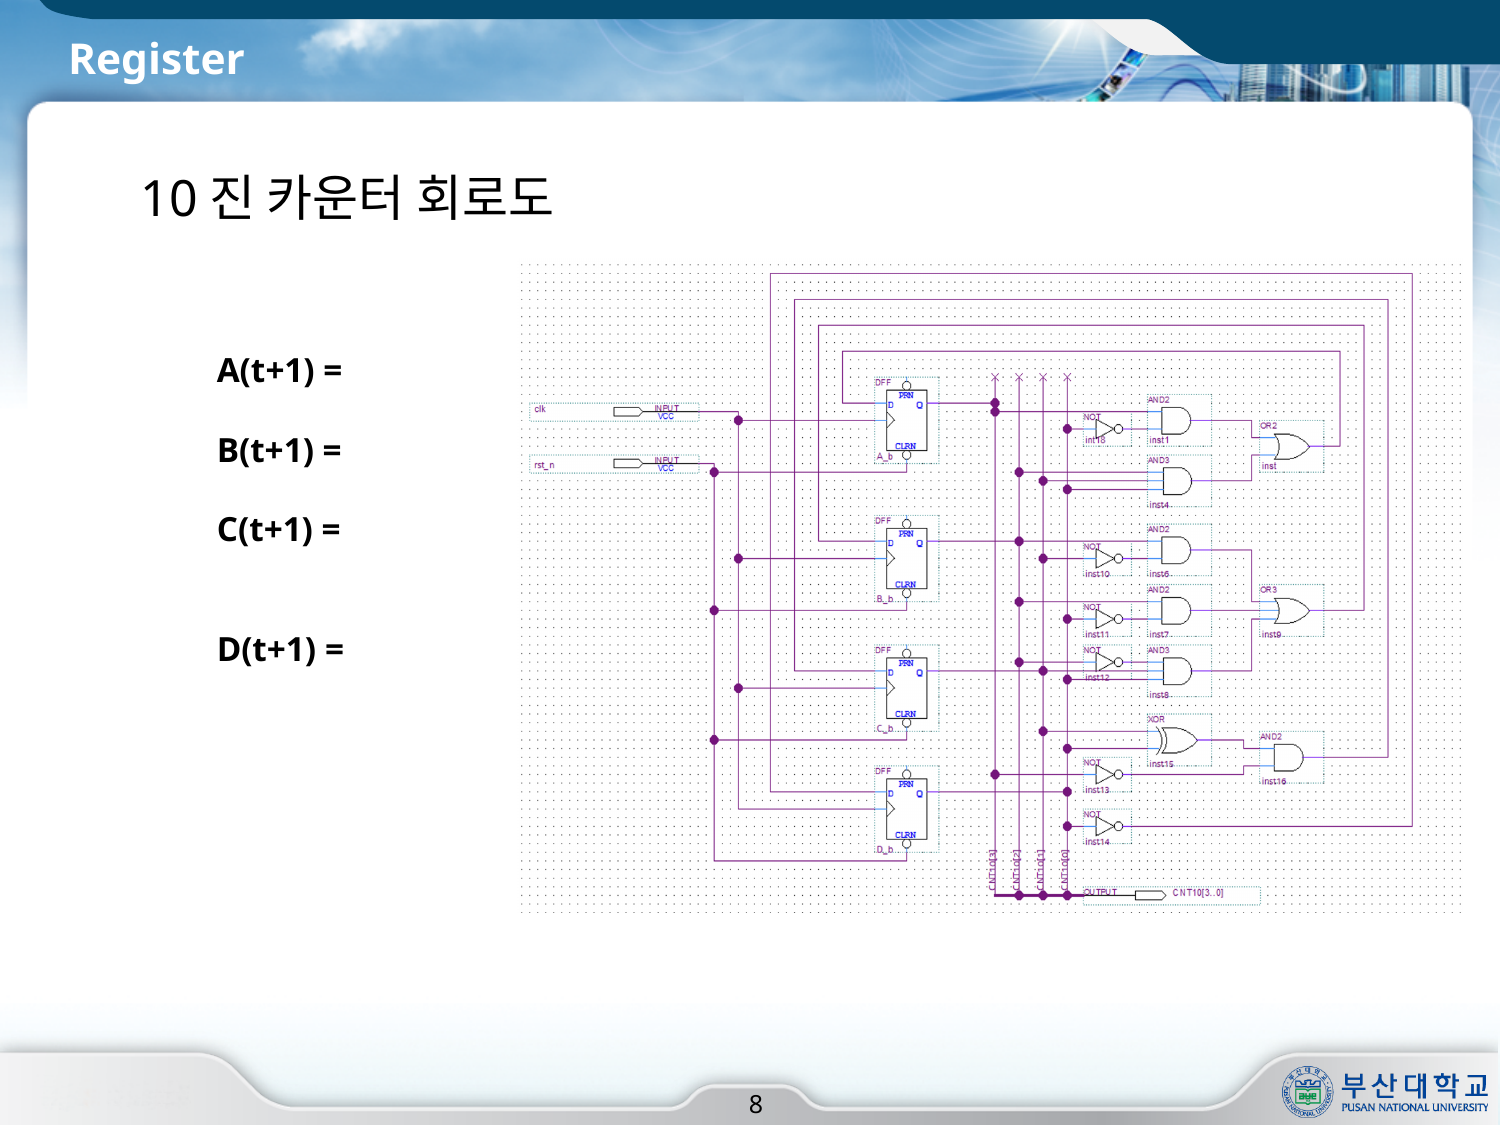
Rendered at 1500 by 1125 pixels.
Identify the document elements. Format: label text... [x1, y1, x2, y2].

picture [0, 0, 1500, 1125]
title Register [53, 24, 1081, 91]
text_box 10진 카운터 회로도 [125, 159, 570, 235]
slide_number 8 [702, 1075, 810, 1125]
